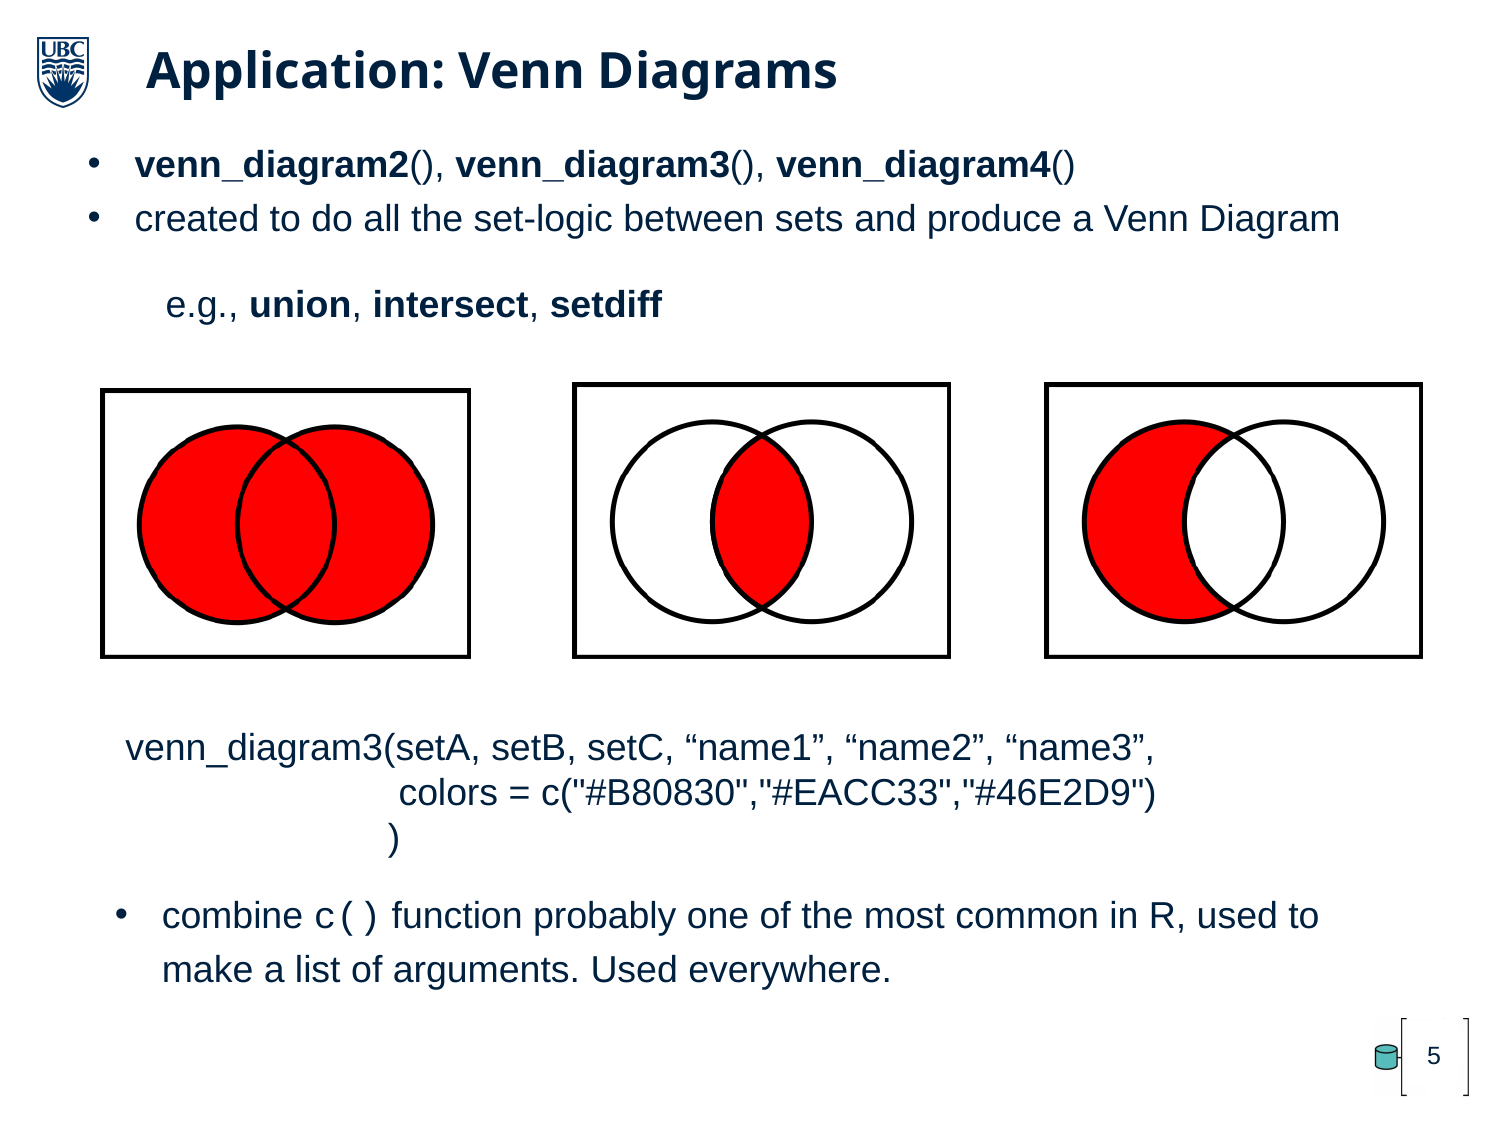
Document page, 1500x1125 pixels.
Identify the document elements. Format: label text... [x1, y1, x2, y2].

slide_number 5 [1399, 1018, 1469, 1091]
text_box combine c() function probably one of the most common in R, used to make a list of arguments. Used everywhere. [100, 874, 1400, 998]
text_box e.g., union, intersect, setdiff [150, 272, 678, 333]
text_box venn_diagram2(), venn_diagram3(), venn_diagram4() created to do all the set-logic between sets and produce a Venn Diagram [72, 123, 1373, 247]
picture [37, 37, 89, 108]
picture [572, 382, 952, 659]
picture [100, 388, 471, 659]
text_box venn_diagram3(setA, setB, setC, “name1”, “name2”, “name3”, colors = c("#B80830","#EACC33","#46E2D9") ) [110, 715, 1183, 866]
picture [1044, 382, 1423, 659]
list Application: Venn Diagrams [131, 30, 1373, 121]
picture [1374, 1018, 1469, 1097]
